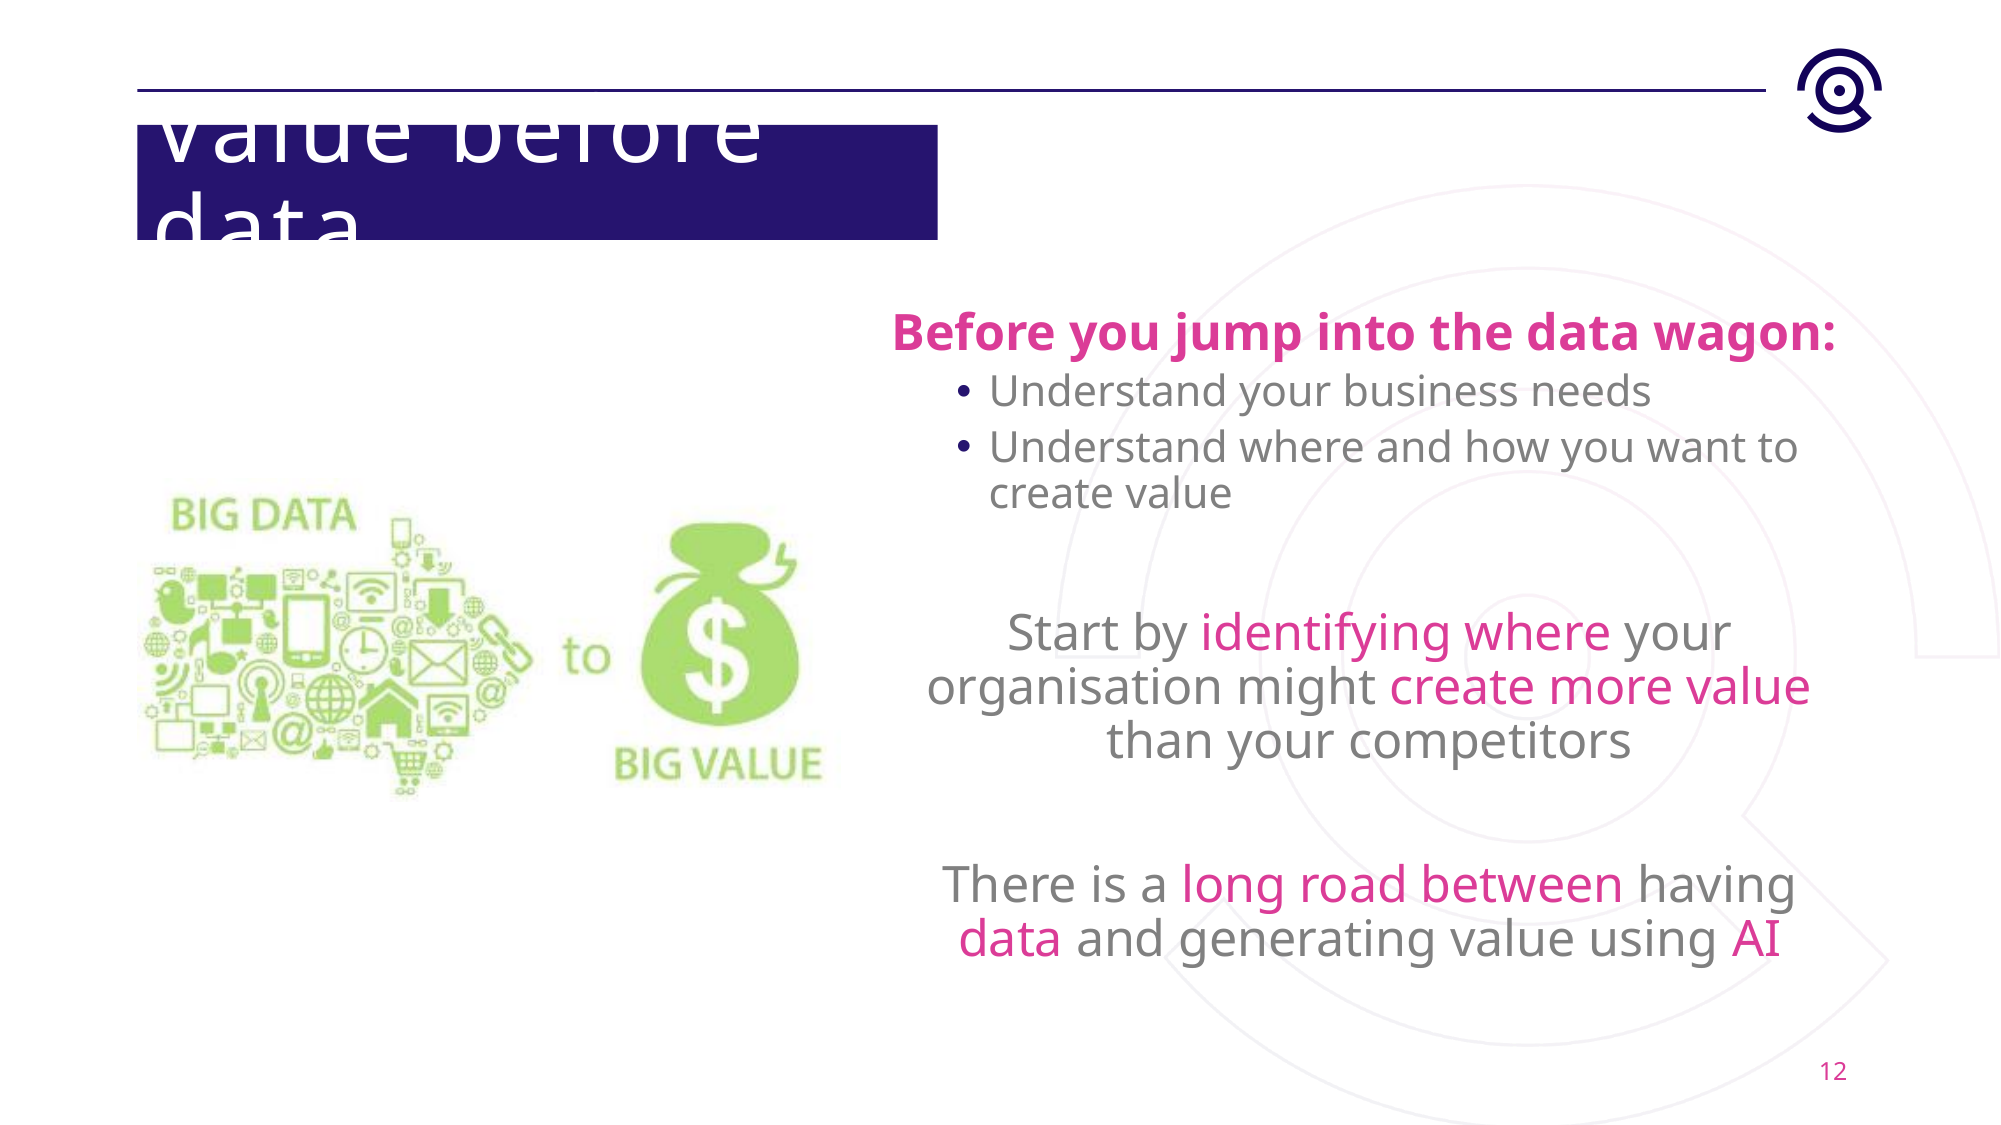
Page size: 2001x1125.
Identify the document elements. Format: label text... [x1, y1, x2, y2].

slide_number 12 [1412, 1042, 1863, 1103]
picture [137, 478, 841, 803]
title Value before data [137, 124, 938, 240]
list Before you jump into the data wagon: Understand your business needs Understand where and how you want to create value Start by identifying where your organisation might create more value than your competitors There is a long road between having data and generating value using AI [876, 299, 1863, 1014]
